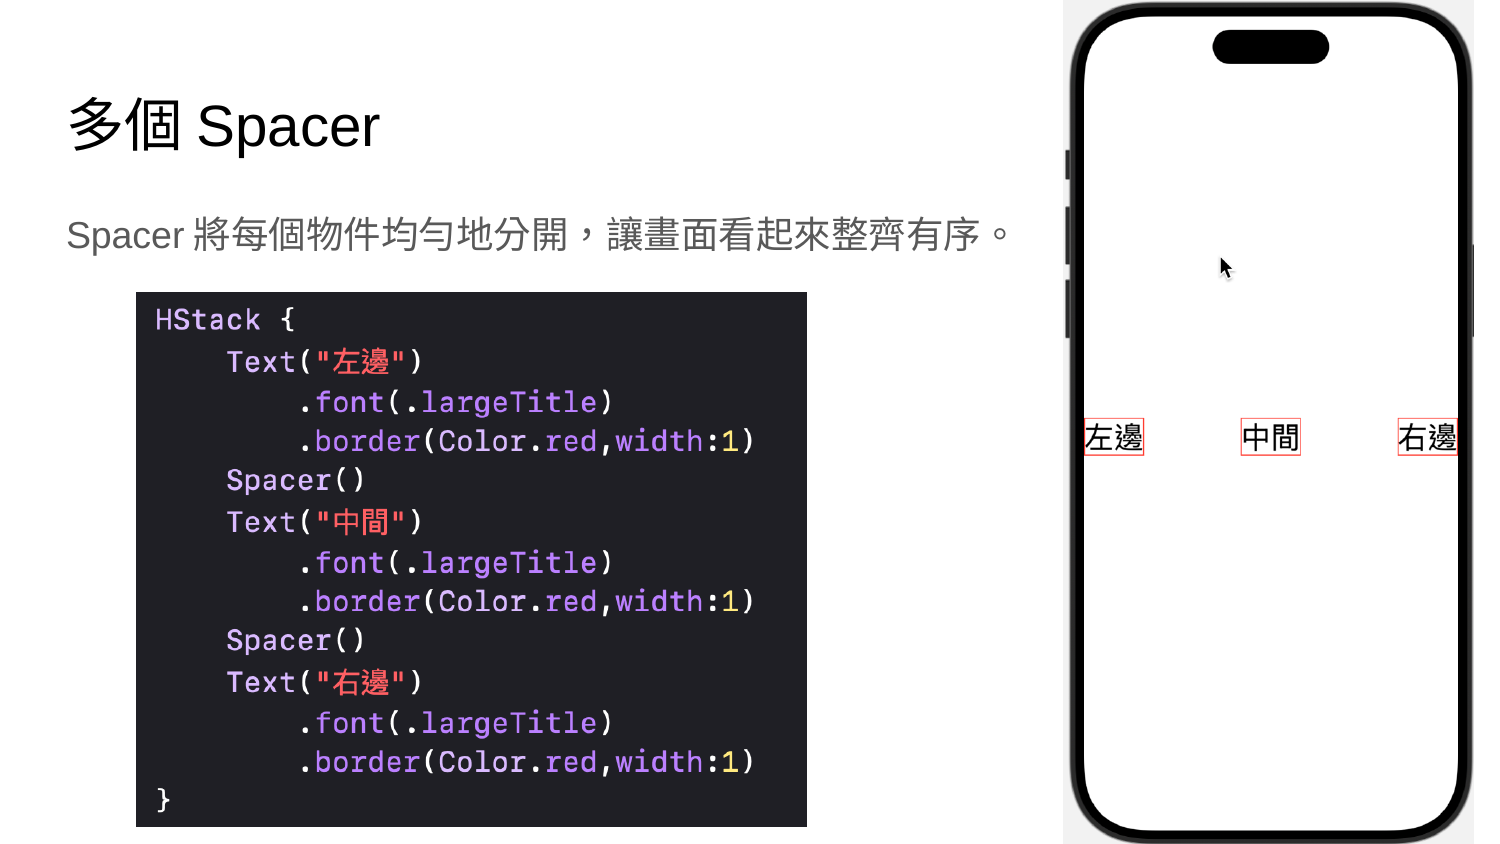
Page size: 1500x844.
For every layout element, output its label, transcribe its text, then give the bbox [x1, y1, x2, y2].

list Spacer將每個物件均勻地分開，讓畫面看起來整齊有序。 [51, 189, 1057, 750]
title 多個Spacer [51, 72, 1057, 167]
picture [135, 292, 807, 827]
picture [1062, 0, 1475, 844]
